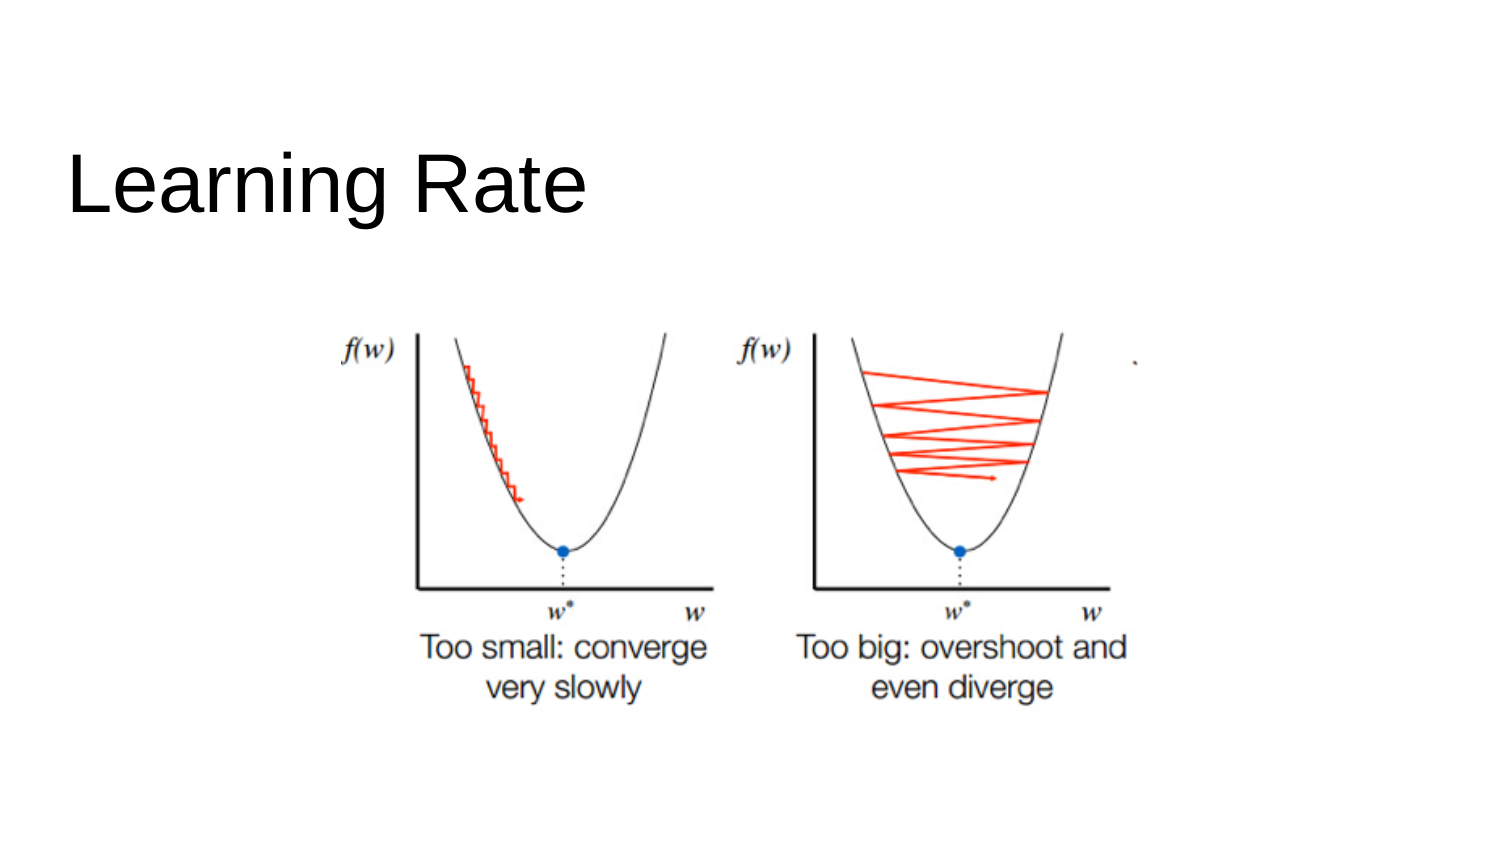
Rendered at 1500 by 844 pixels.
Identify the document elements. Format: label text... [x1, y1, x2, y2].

title Learning Rate [51, 122, 1449, 245]
picture [340, 311, 1159, 720]
